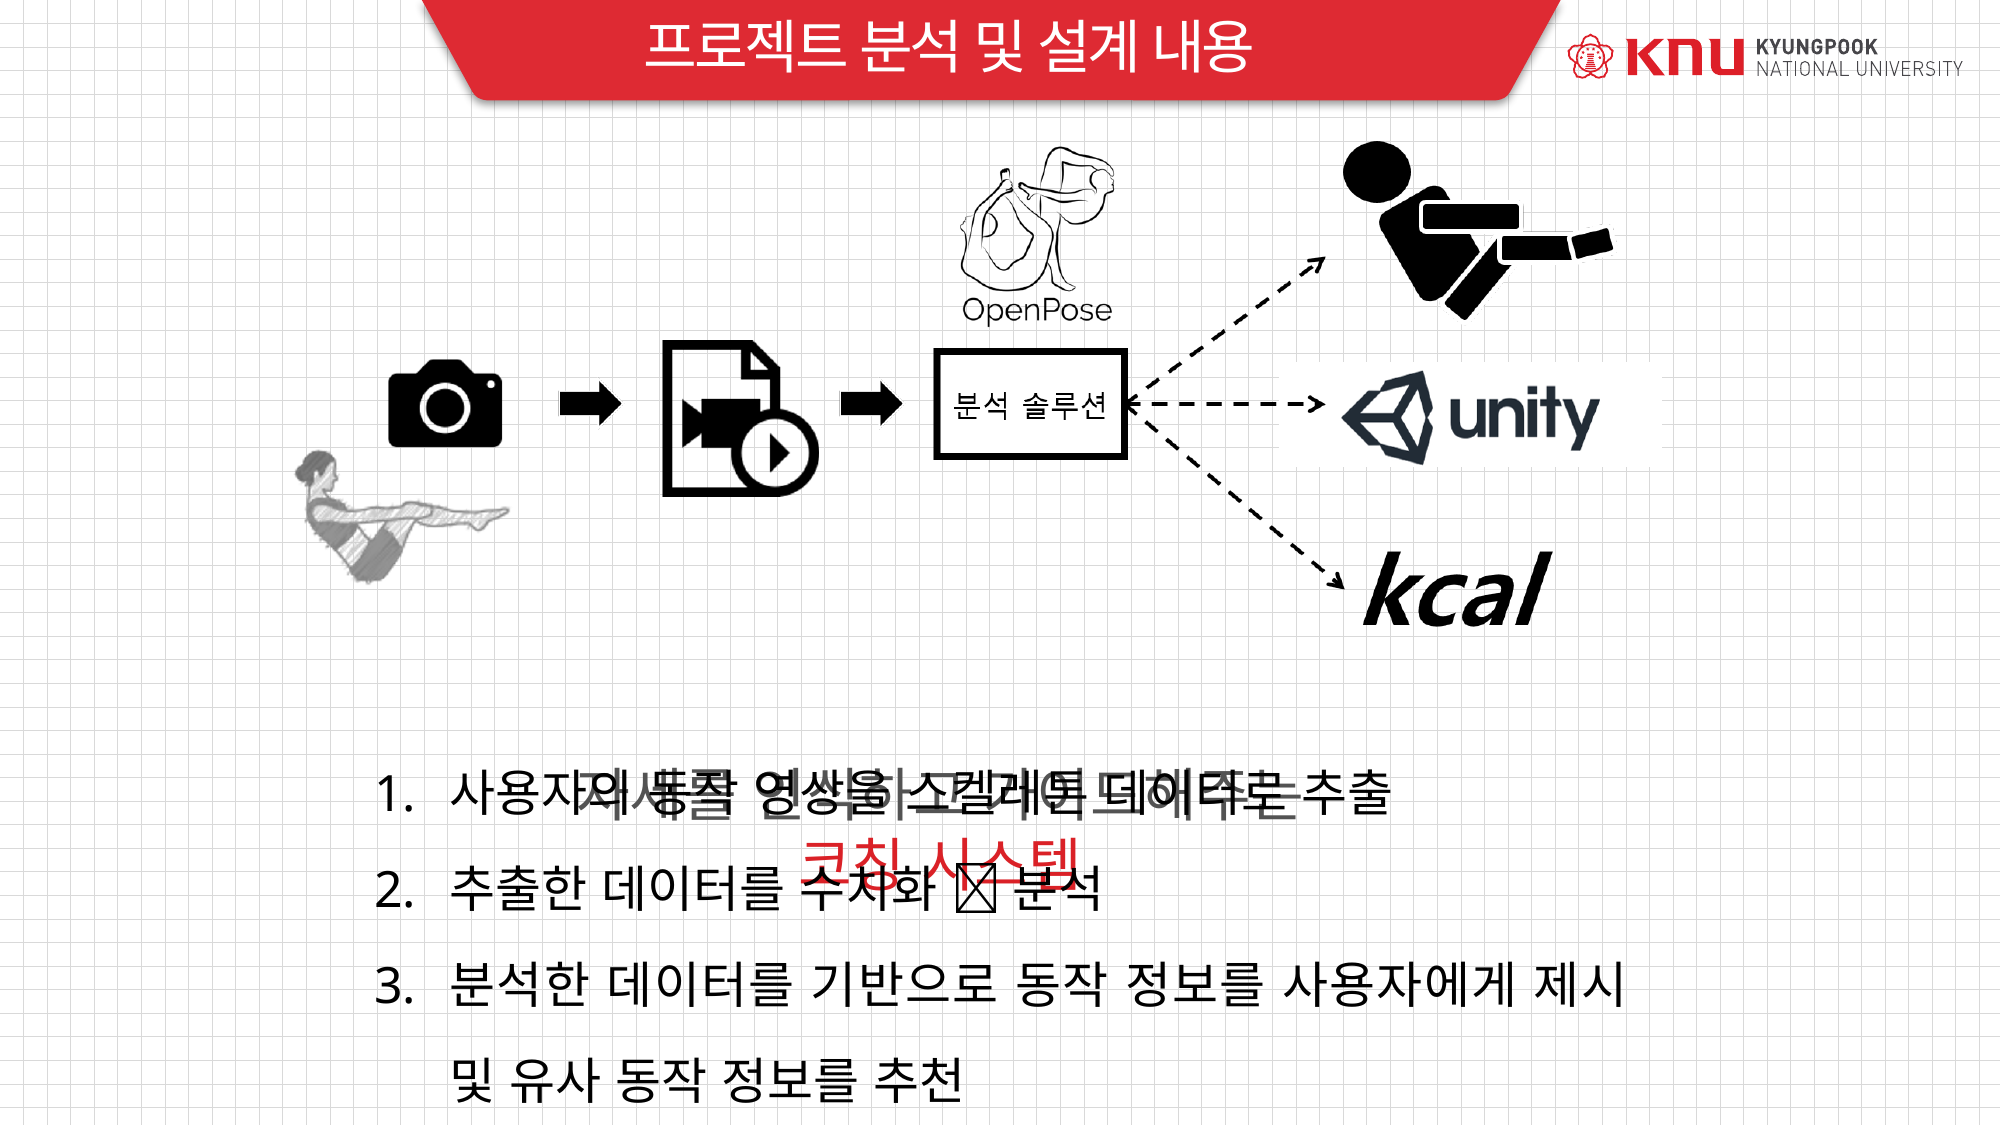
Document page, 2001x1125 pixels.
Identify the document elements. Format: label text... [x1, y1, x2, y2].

picture [1567, 33, 1964, 80]
title 프로젝트 분석 및 설계 내용 [628, 7, 1371, 93]
picture [284, 134, 1662, 704]
text_box 사용자의 동작 영상을 스켈레톤 데이터로 추출 추출한 데이터를 수치화  분석 분석한 데이터를 기반으로 동작 정보를 사용자에게 제시 및 유사 동작 정보를 추천 [359, 717, 1643, 1117]
text_box [420, 0, 1562, 102]
